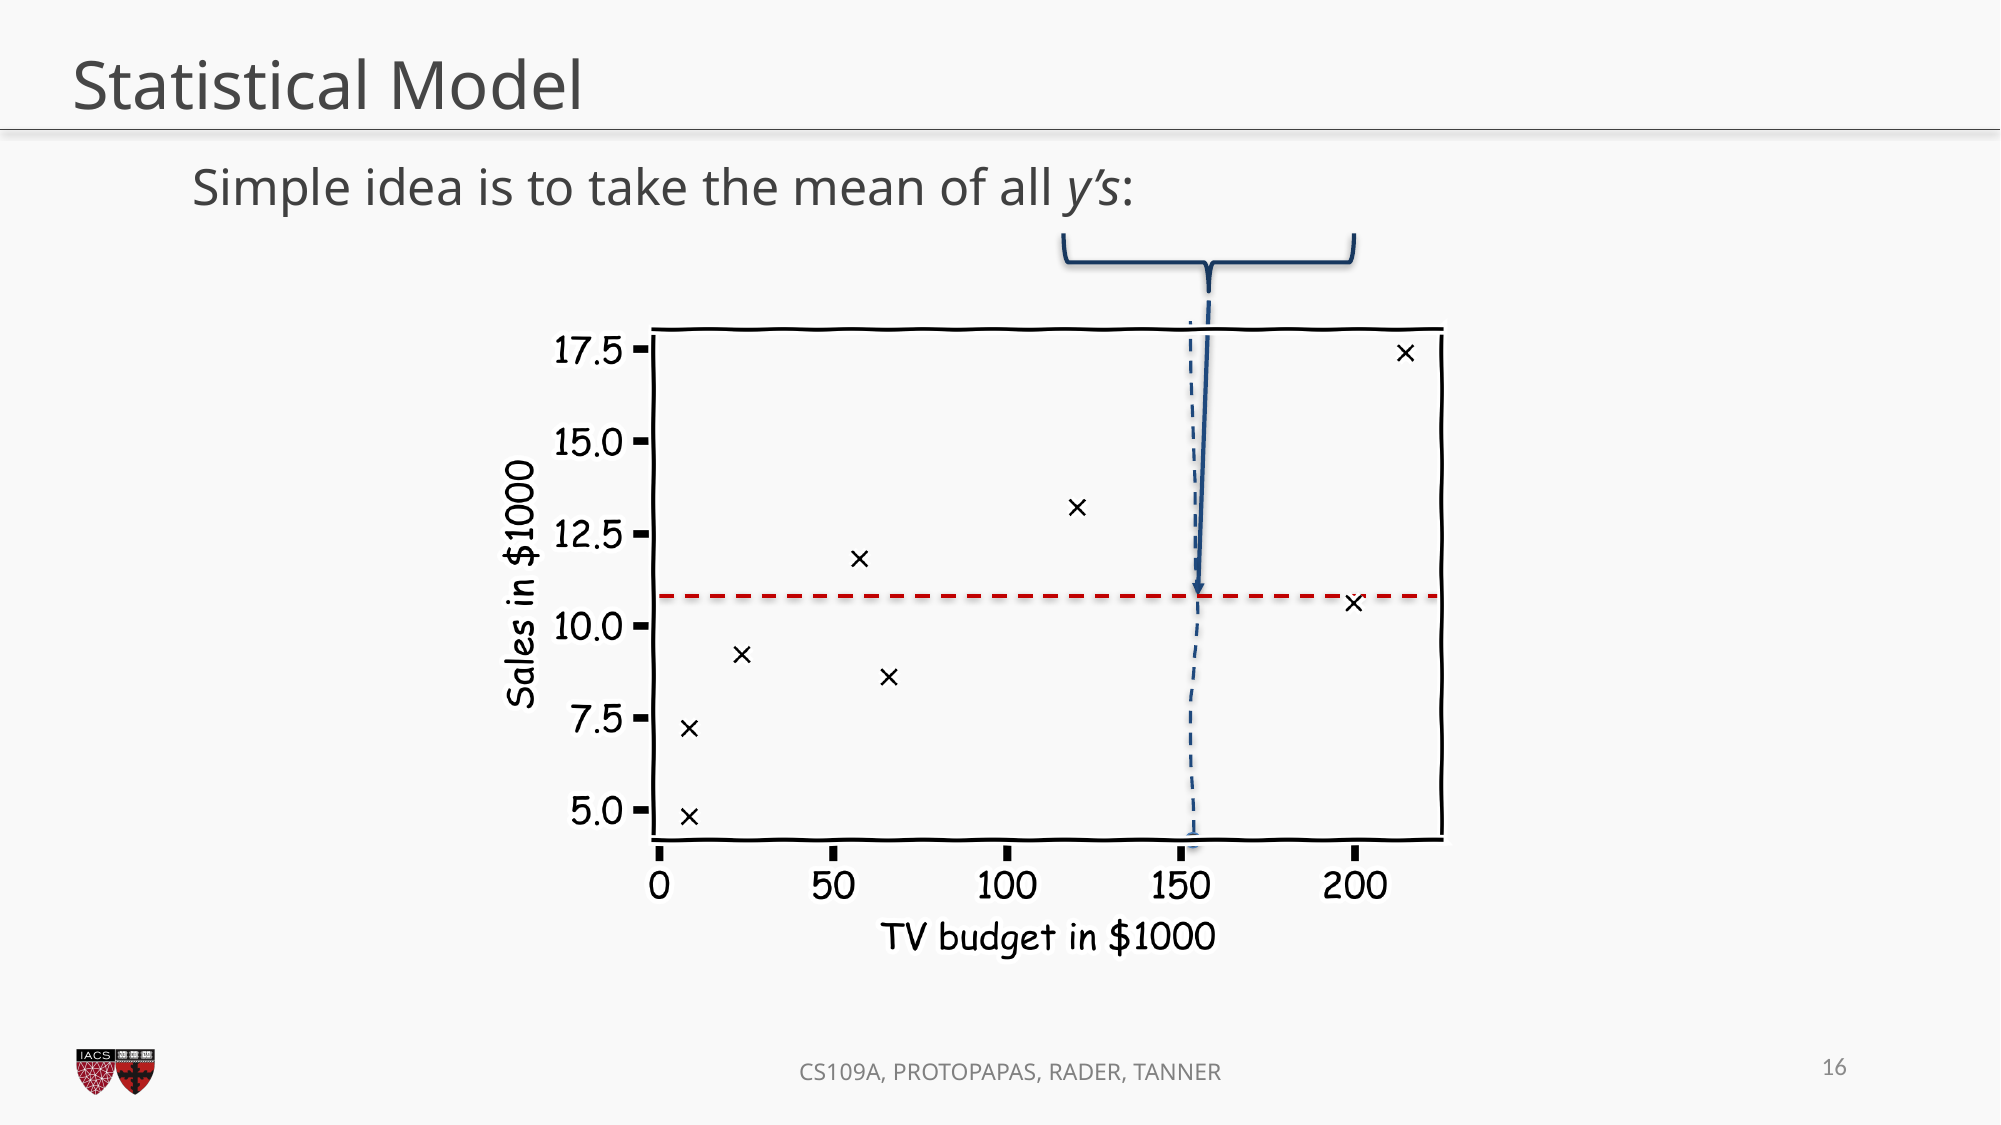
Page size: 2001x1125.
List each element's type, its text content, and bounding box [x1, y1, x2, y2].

picture [428, 239, 1555, 990]
title Statistical Model [57, 35, 1943, 162]
picture [75, 1049, 155, 1095]
slide_number 15 [1395, 1035, 1863, 1096]
text_box [1061, 233, 1357, 238]
